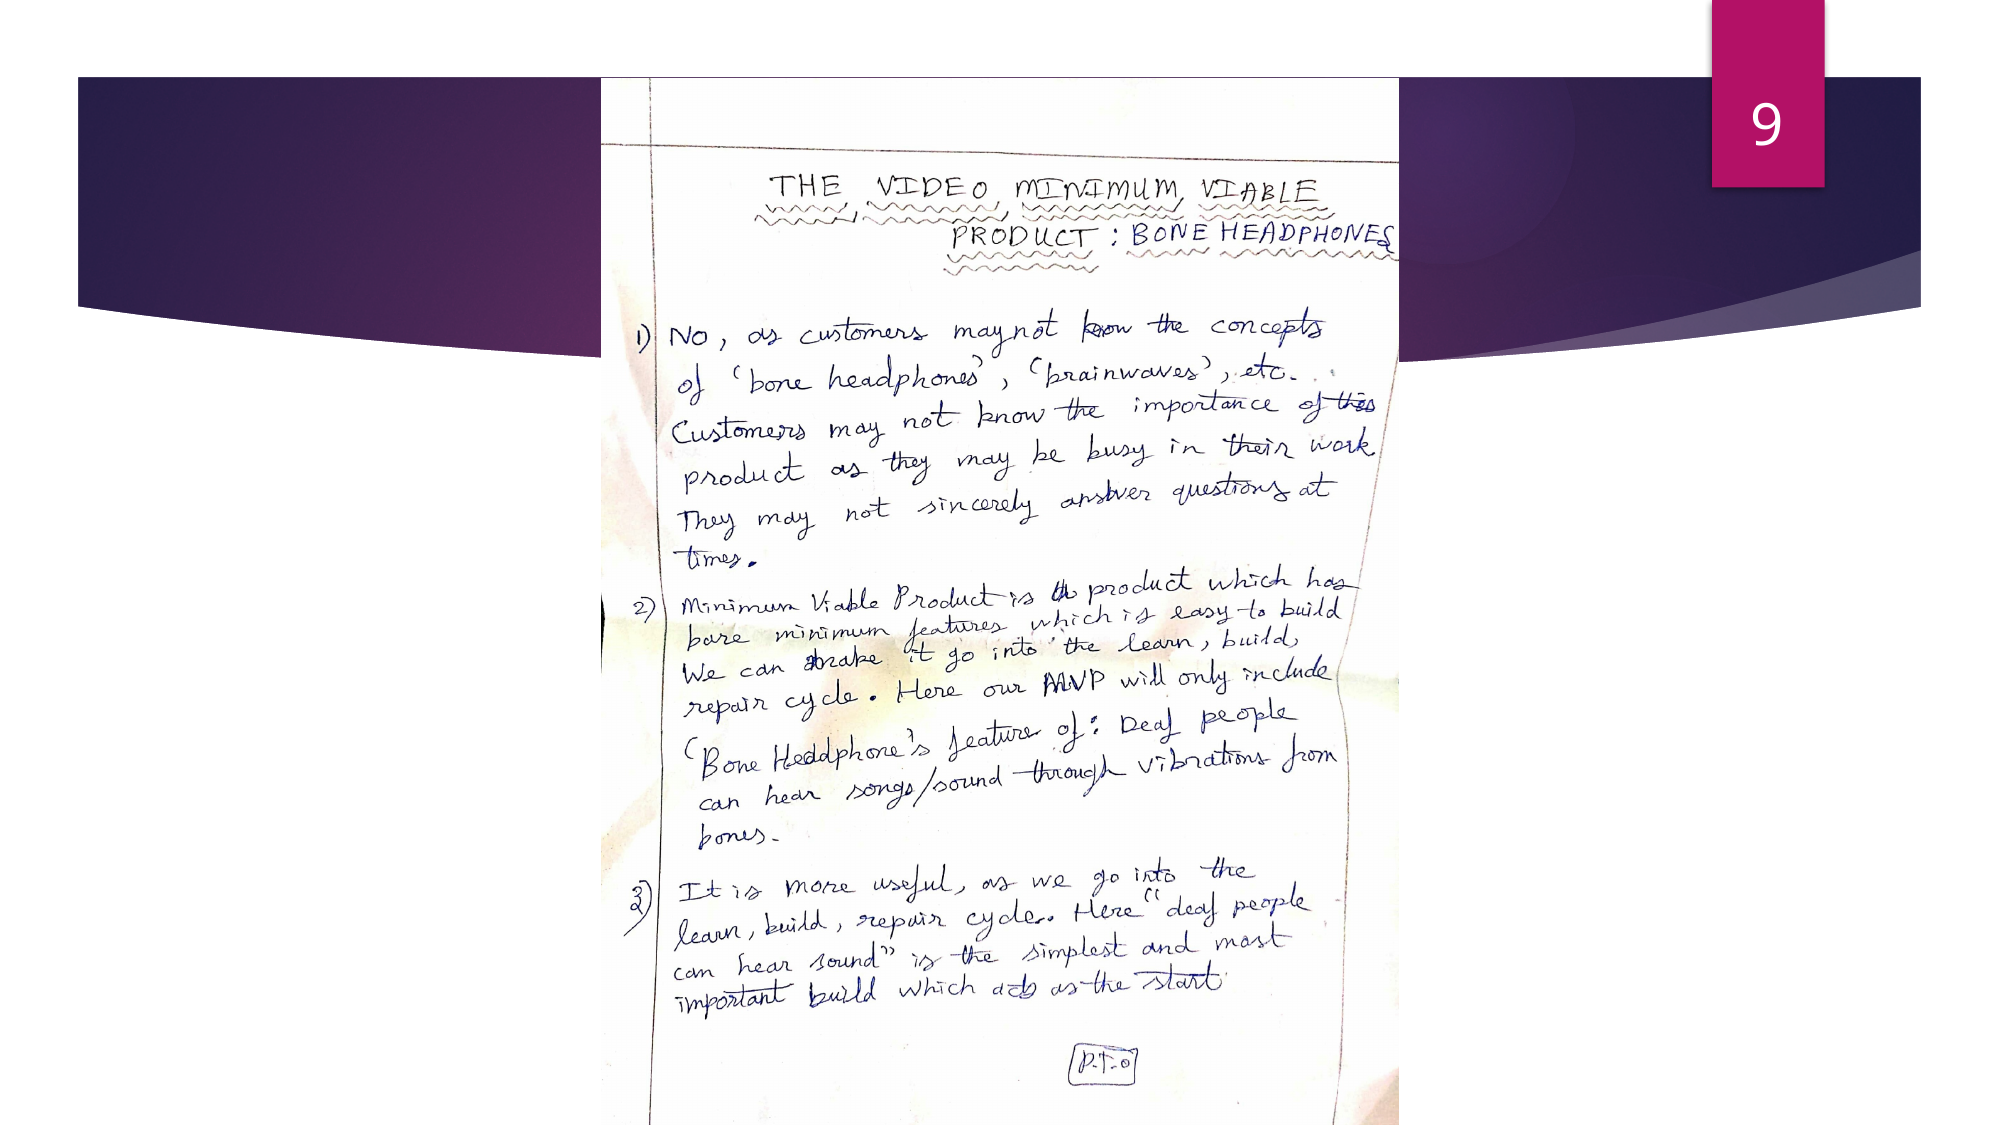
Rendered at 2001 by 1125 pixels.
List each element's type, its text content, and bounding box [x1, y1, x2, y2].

slide_number 9 [1698, 48, 1836, 175]
picture [601, 77, 1399, 1125]
